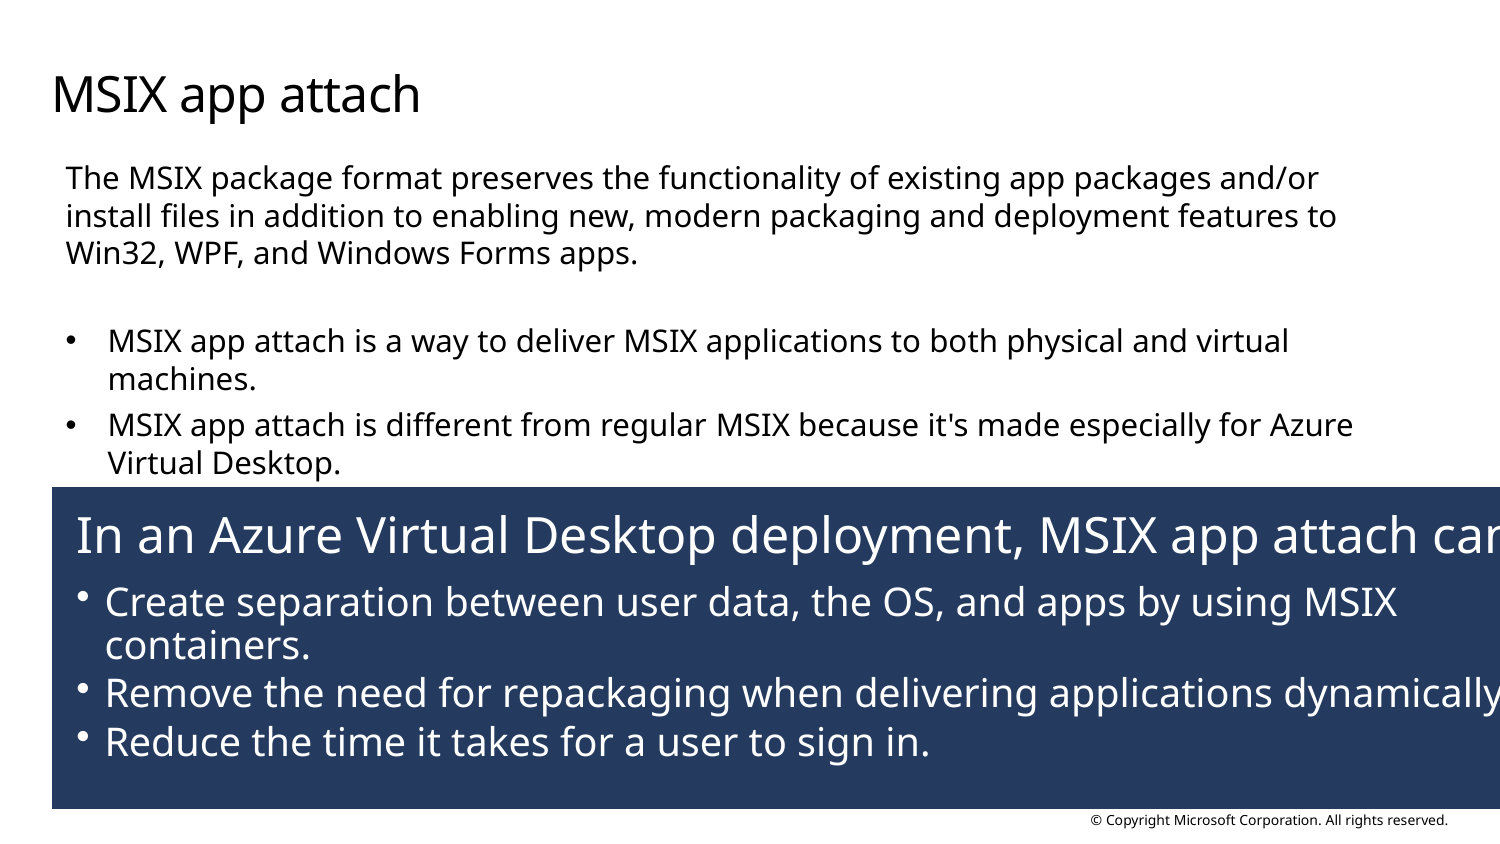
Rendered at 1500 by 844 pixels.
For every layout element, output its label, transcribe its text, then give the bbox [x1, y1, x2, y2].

picture [1291, 648, 1457, 810]
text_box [50, 485, 1190, 730]
text_box MSIX app attach is a way to deliver MSIX applications to both physical and virtual machines. MSIX app attach is different from regular MSIX because it's made especially for Azure Virtual Desktop. [50, 313, 1406, 485]
title MSIX app attach [51, 54, 1447, 138]
text_box The MSIX package format preserves the functionality of existing app packages and/or install files in addition to enabling new, modern packaging and deployment features to Win32, WPF, and Windows Forms apps. [50, 151, 1392, 279]
